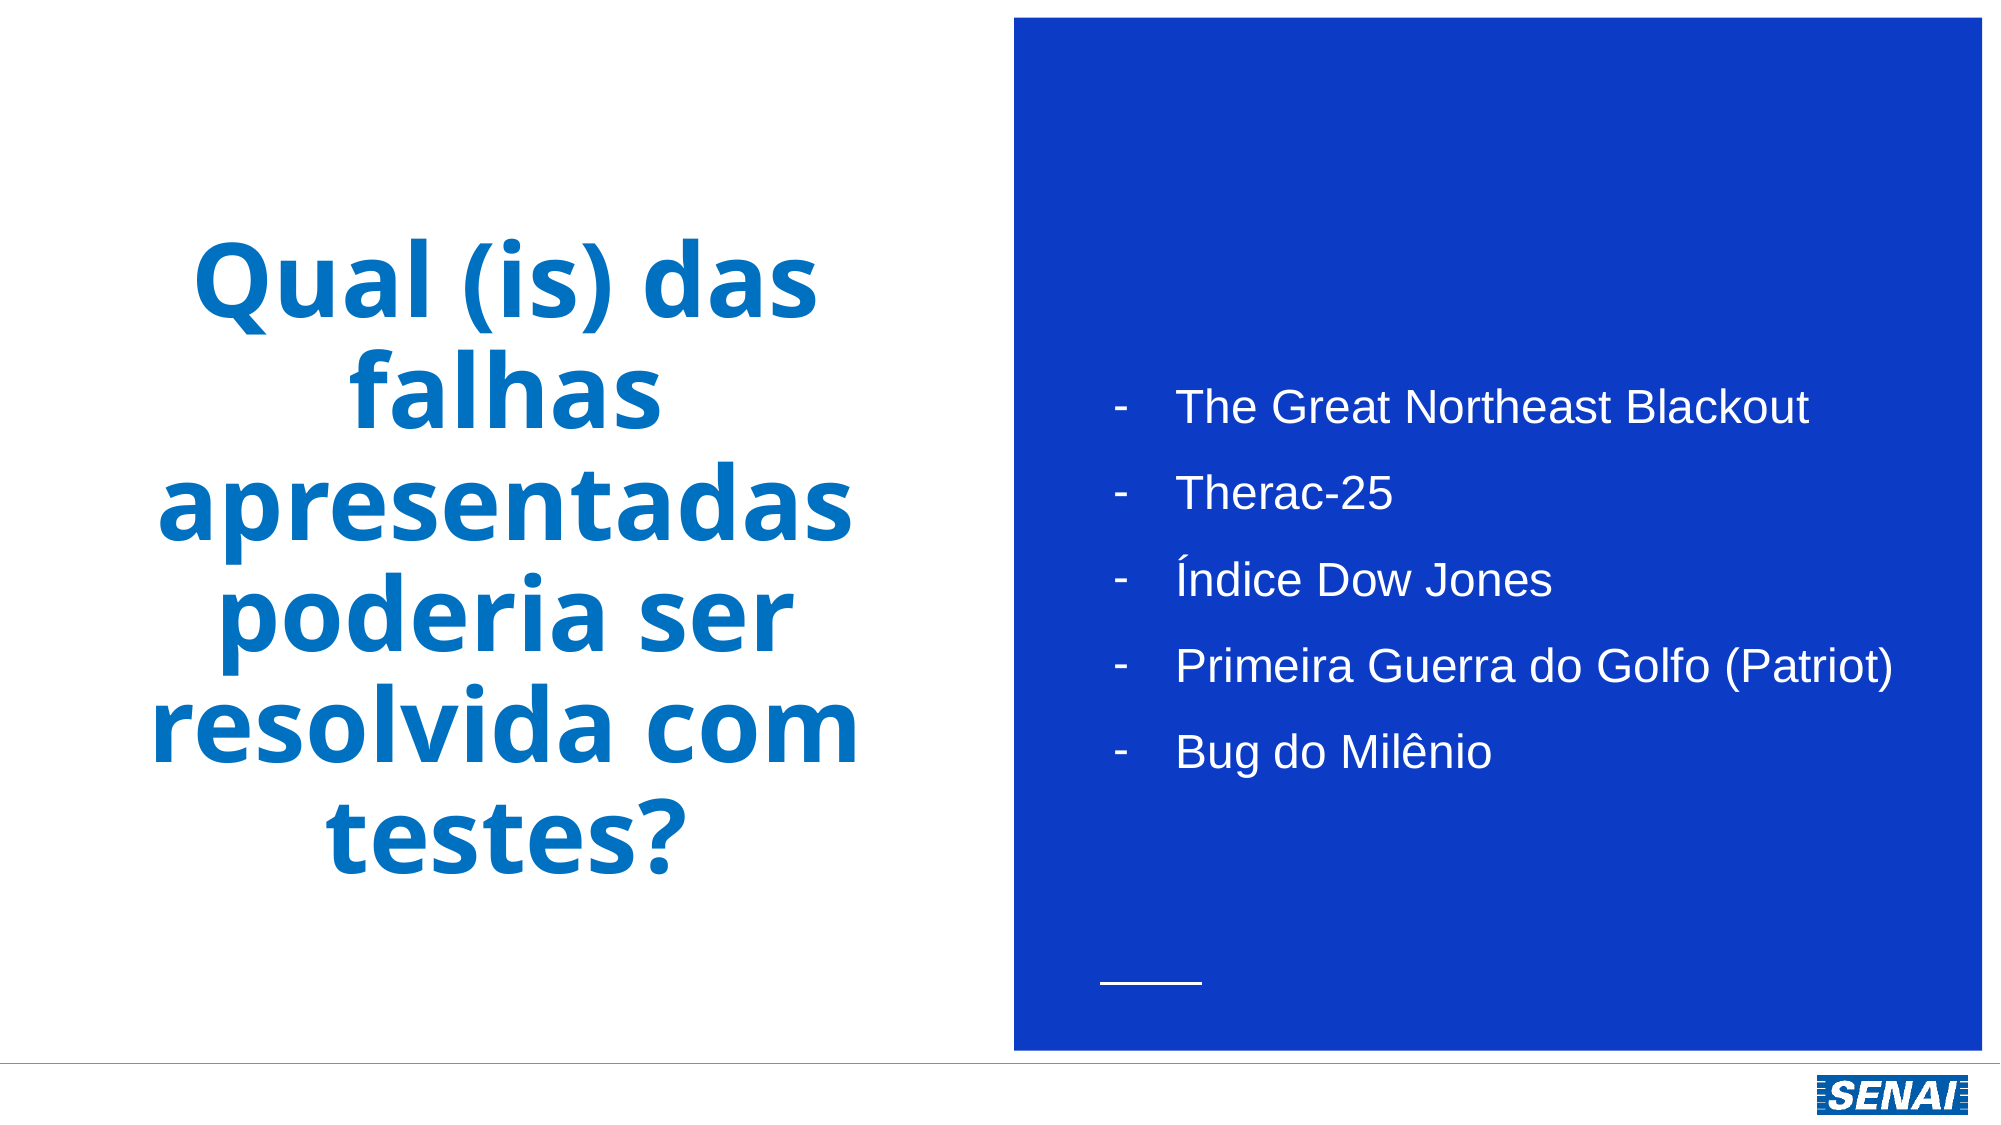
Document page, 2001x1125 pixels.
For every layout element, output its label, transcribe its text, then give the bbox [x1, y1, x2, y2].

list The Great Northeast Blackout Therac-25 Índice Dow Jones Primeira Guerra do Golfo (Patriot) Bug do Milênio [1080, 158, 1920, 967]
picture [1817, 1075, 1968, 1115]
title Qual (is) das falhas apresentadas poderia ser resolvida com testes? [63, 220, 949, 905]
